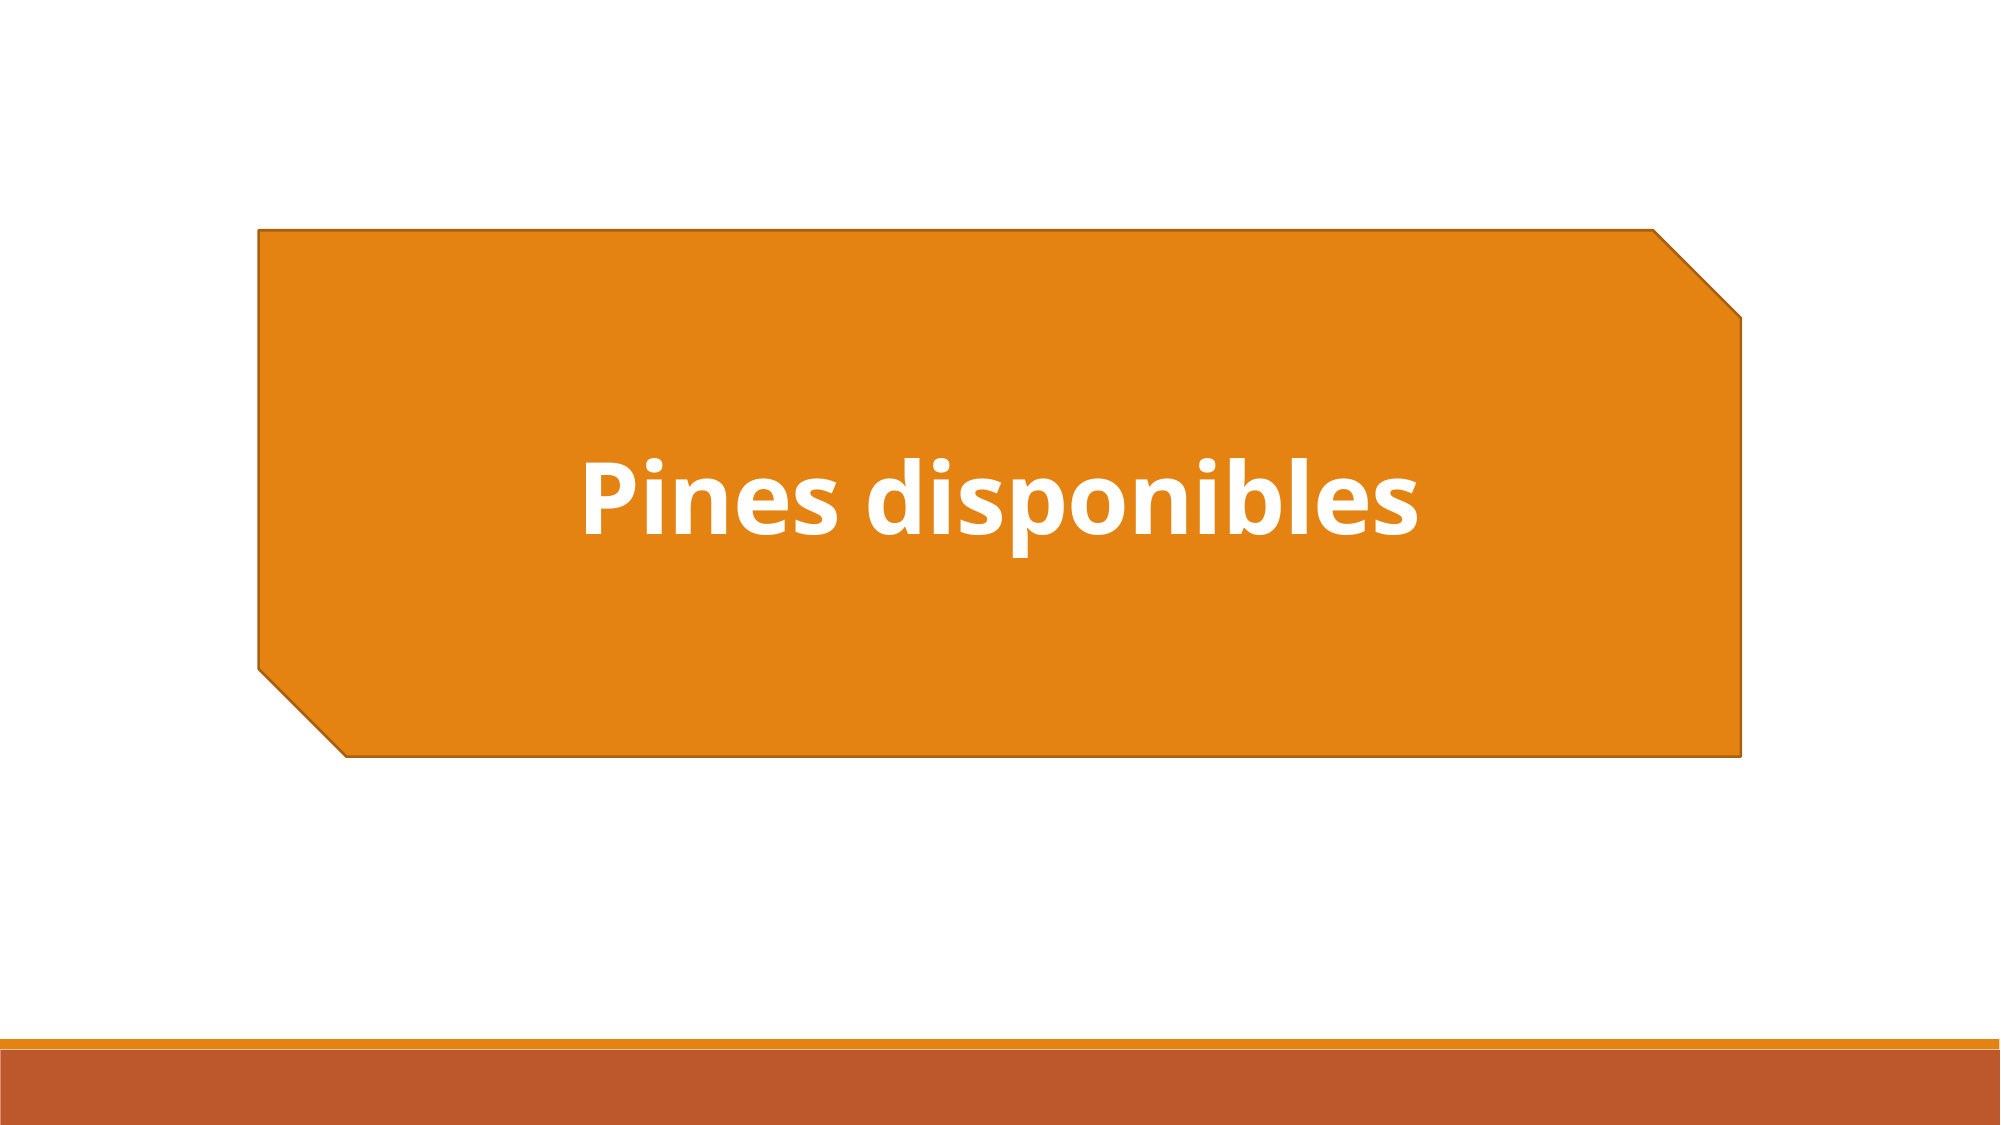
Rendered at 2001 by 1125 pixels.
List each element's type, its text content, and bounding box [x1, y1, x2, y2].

title Pines disponibles [258, 424, 1741, 563]
